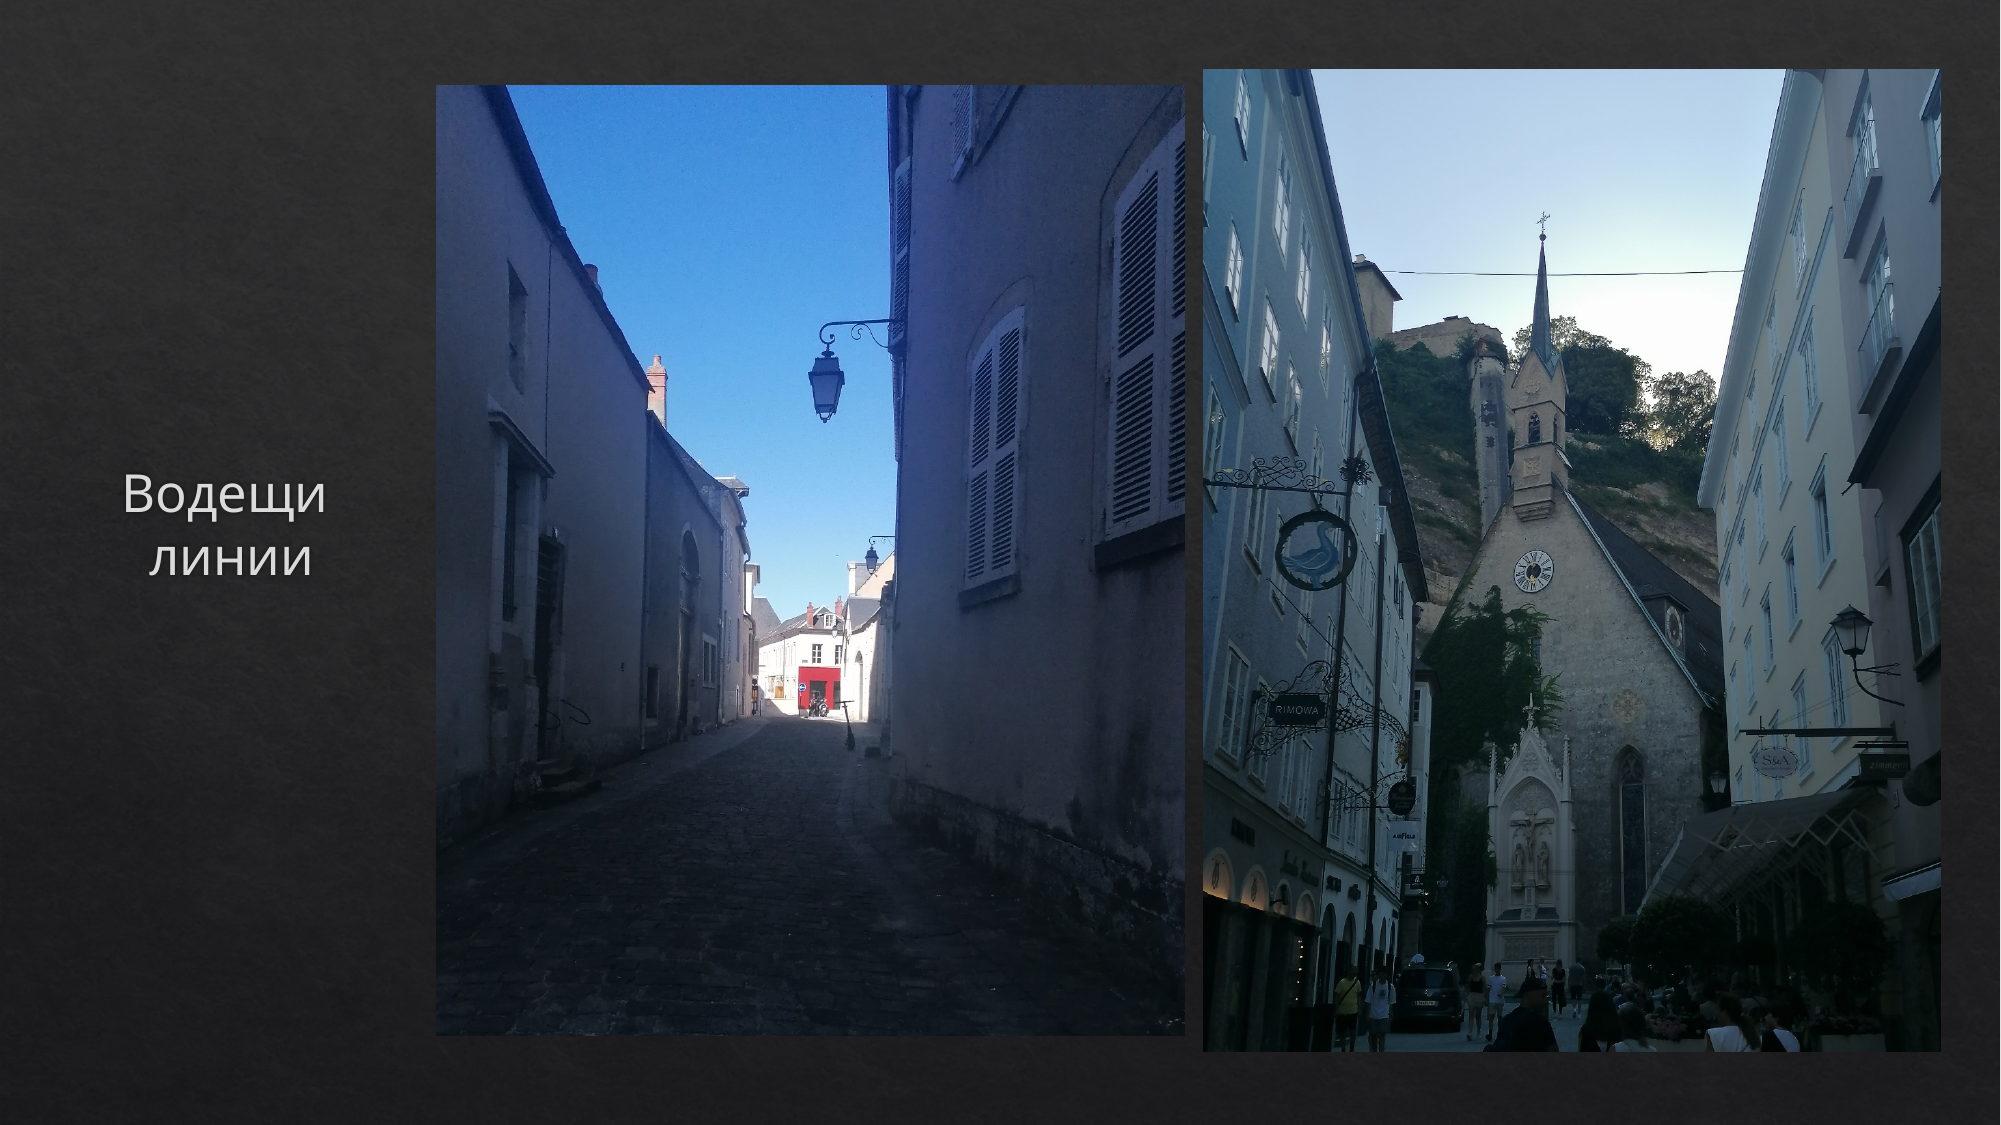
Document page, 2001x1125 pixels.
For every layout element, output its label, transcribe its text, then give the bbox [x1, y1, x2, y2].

picture [1203, 69, 1941, 1053]
title Водещи линии [0, 451, 428, 595]
picture [436, 85, 1185, 1036]
